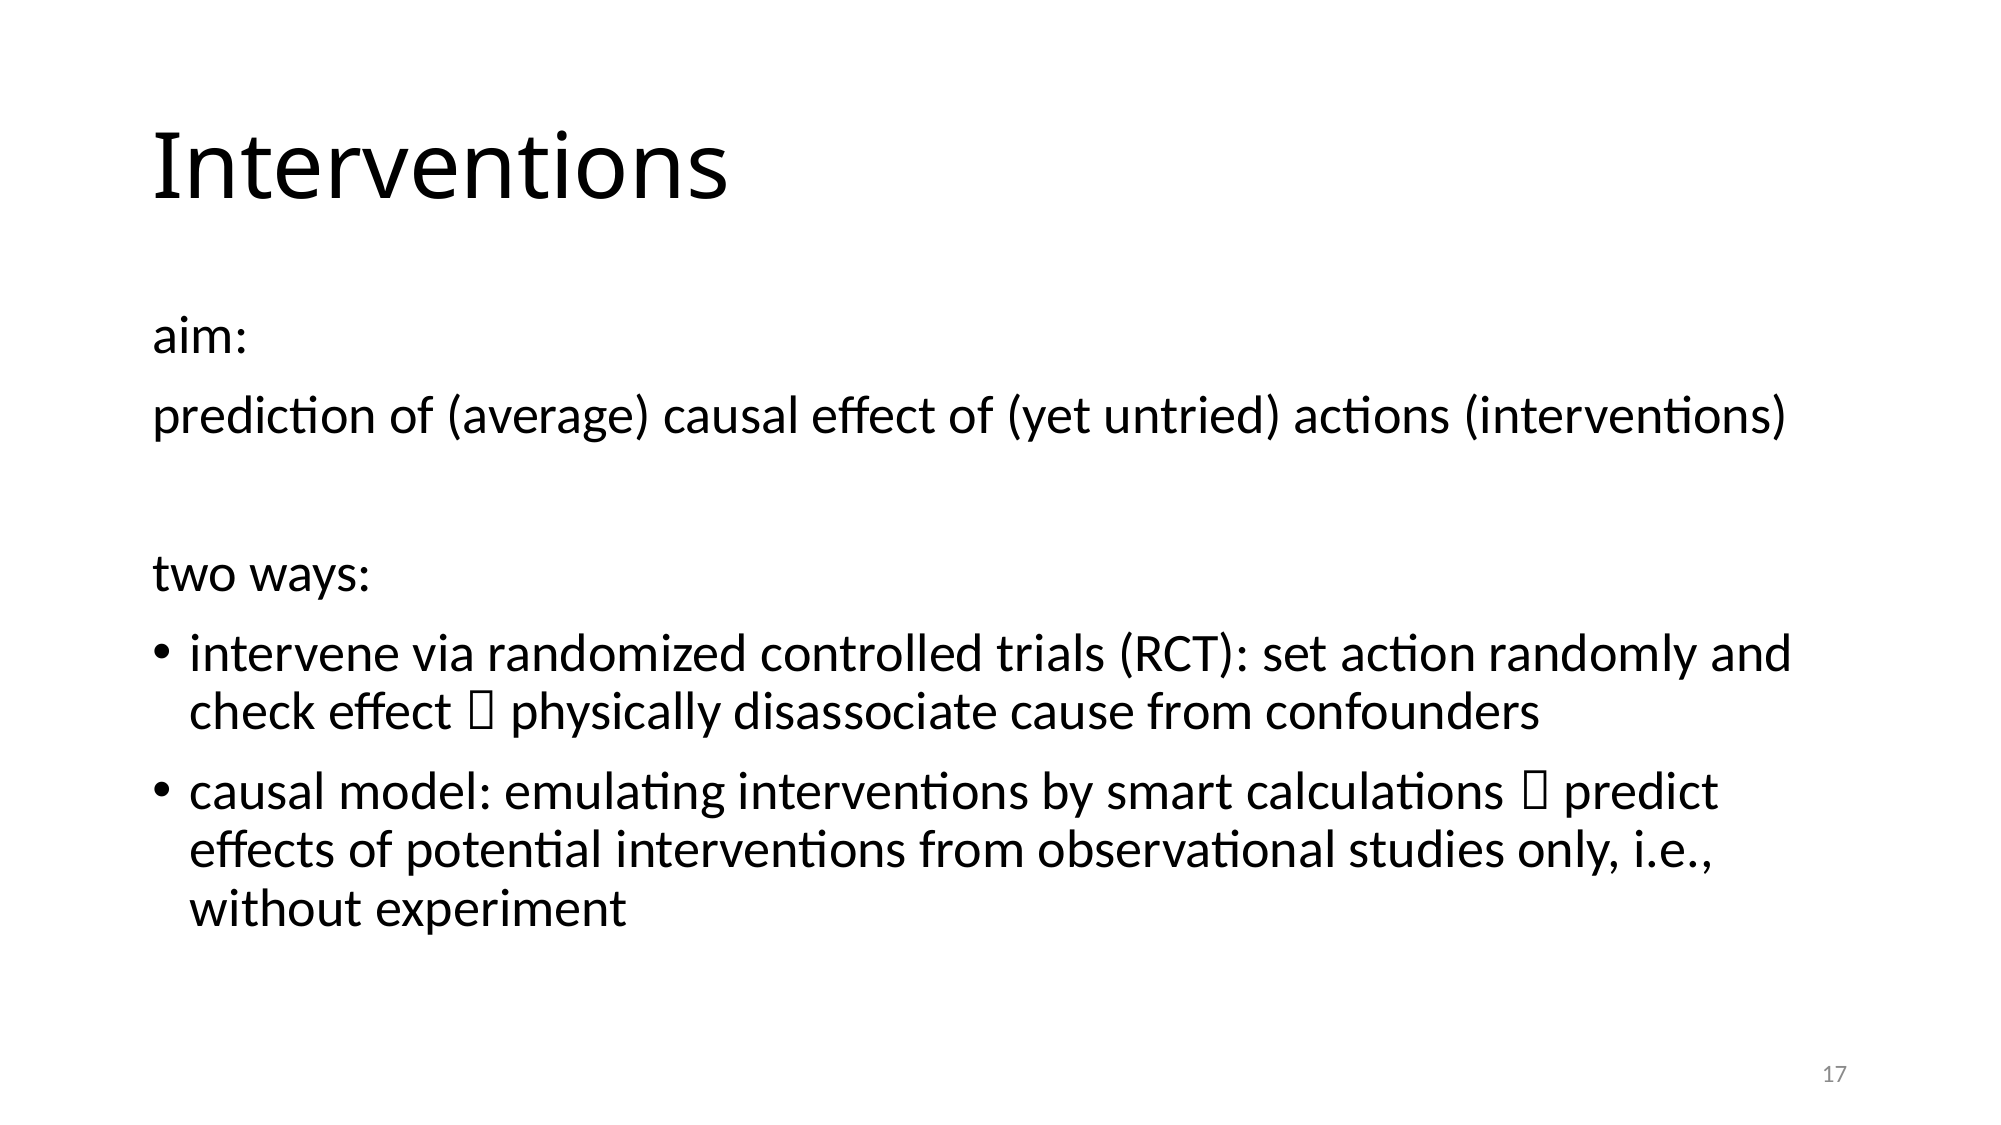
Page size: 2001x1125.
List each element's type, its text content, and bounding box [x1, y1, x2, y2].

title Interventions [137, 59, 1863, 278]
slide_number 17 [1412, 1042, 1863, 1103]
list aim: prediction of (average) causal effect of (yet untried) actions (interventions) two ways: intervene via randomized controlled trials (RCT): set action randomly and check effect  physically disassociate cause from confounders causal model: emulating interventions by smart calculations  predict effects of potential interventions from observational studies only, i.e., without experiment [137, 299, 1863, 1014]
